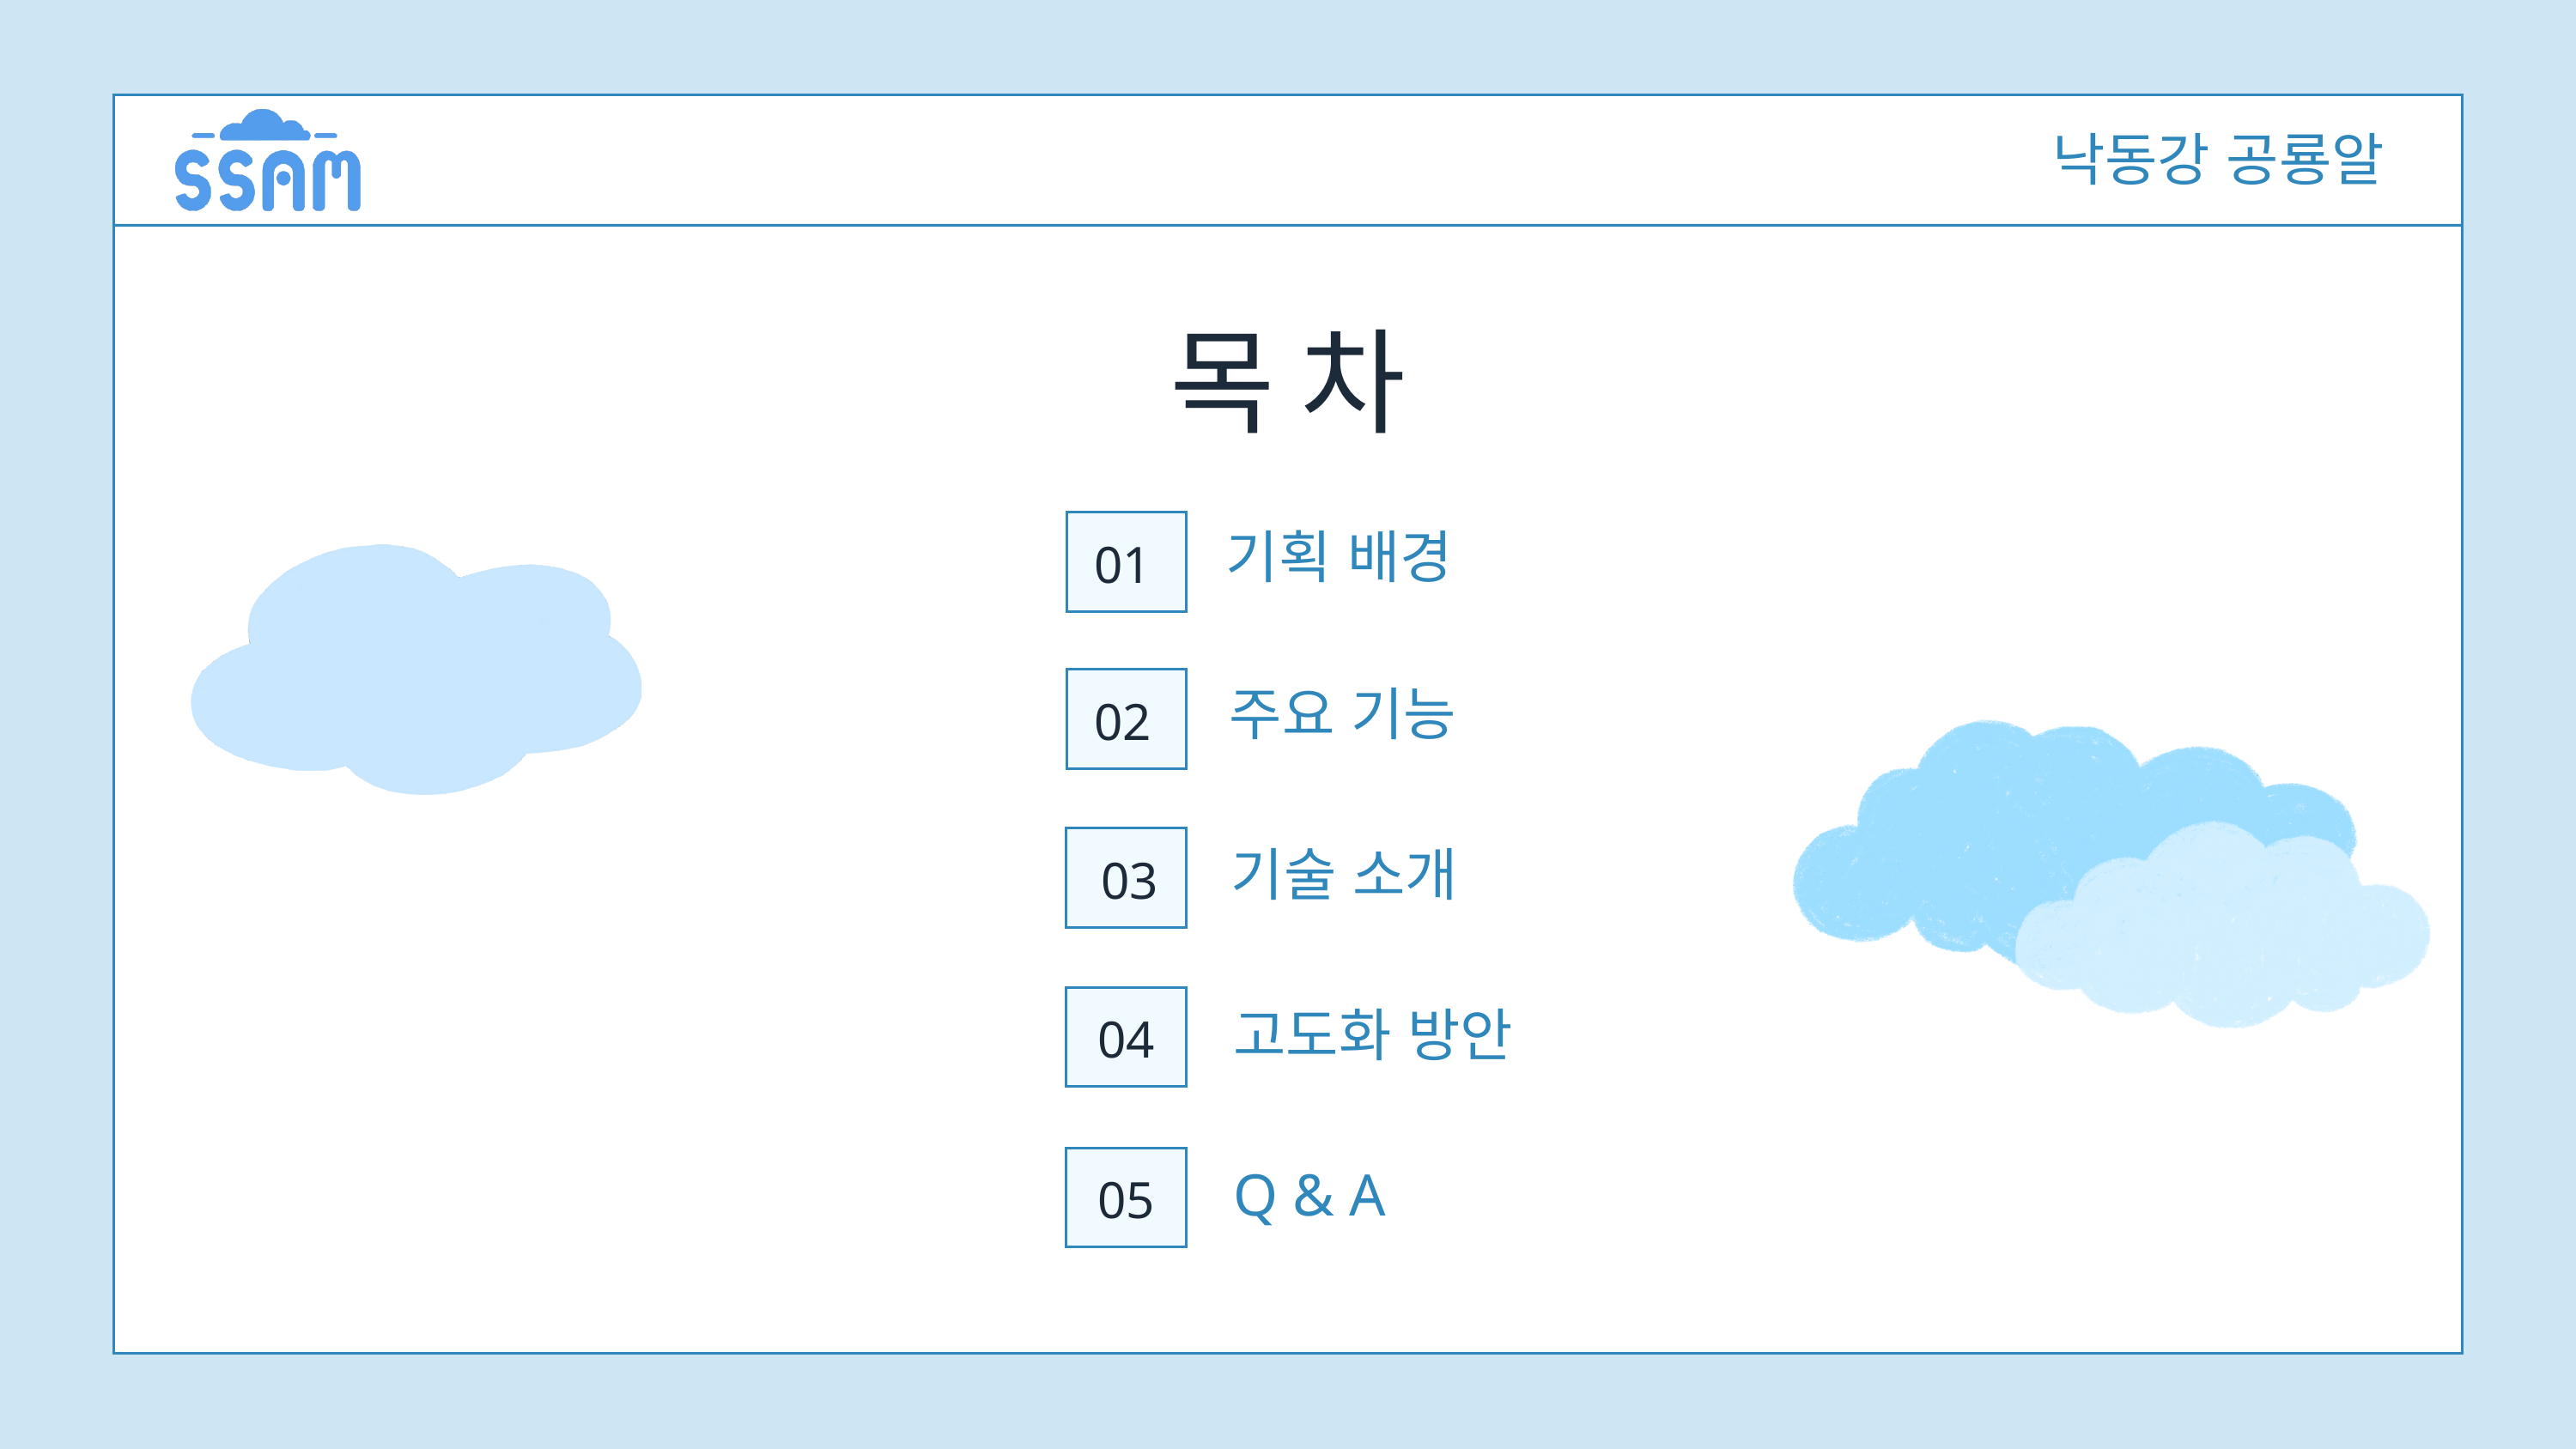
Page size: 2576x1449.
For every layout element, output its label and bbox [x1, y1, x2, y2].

picture [171, 106, 363, 215]
text_box [113, 69, 2463, 94]
text_box [1066, 512, 1188, 612]
text_box [1066, 669, 1188, 769]
text_box [113, 94, 2463, 1354]
text_box [1066, 1147, 1187, 1247]
text_box [1066, 828, 1187, 928]
text_box [1066, 987, 1187, 1088]
